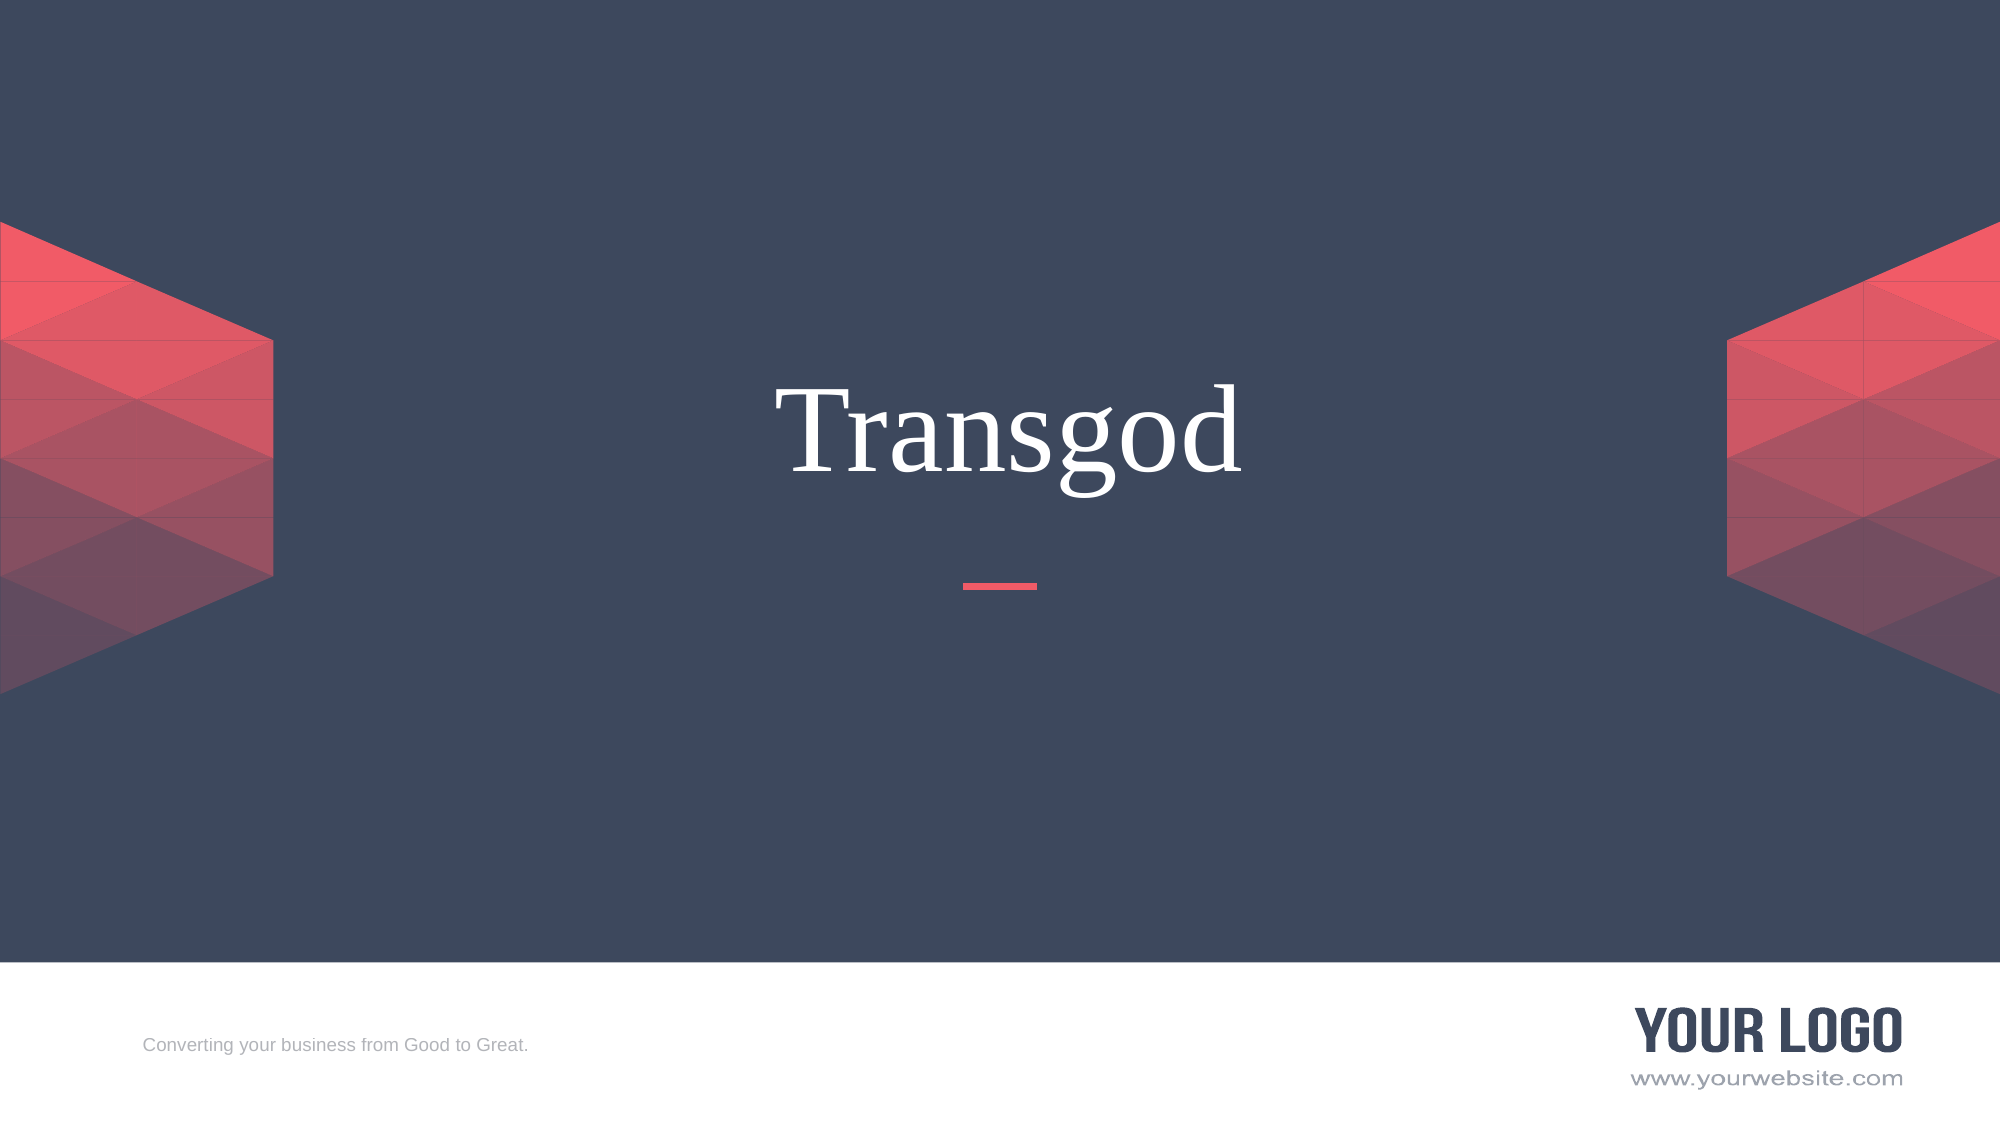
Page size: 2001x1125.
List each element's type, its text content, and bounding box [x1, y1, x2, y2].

footer Converting your business from Good to Great. [142, 1003, 756, 1085]
text_box Transgod [542, 339, 1476, 504]
